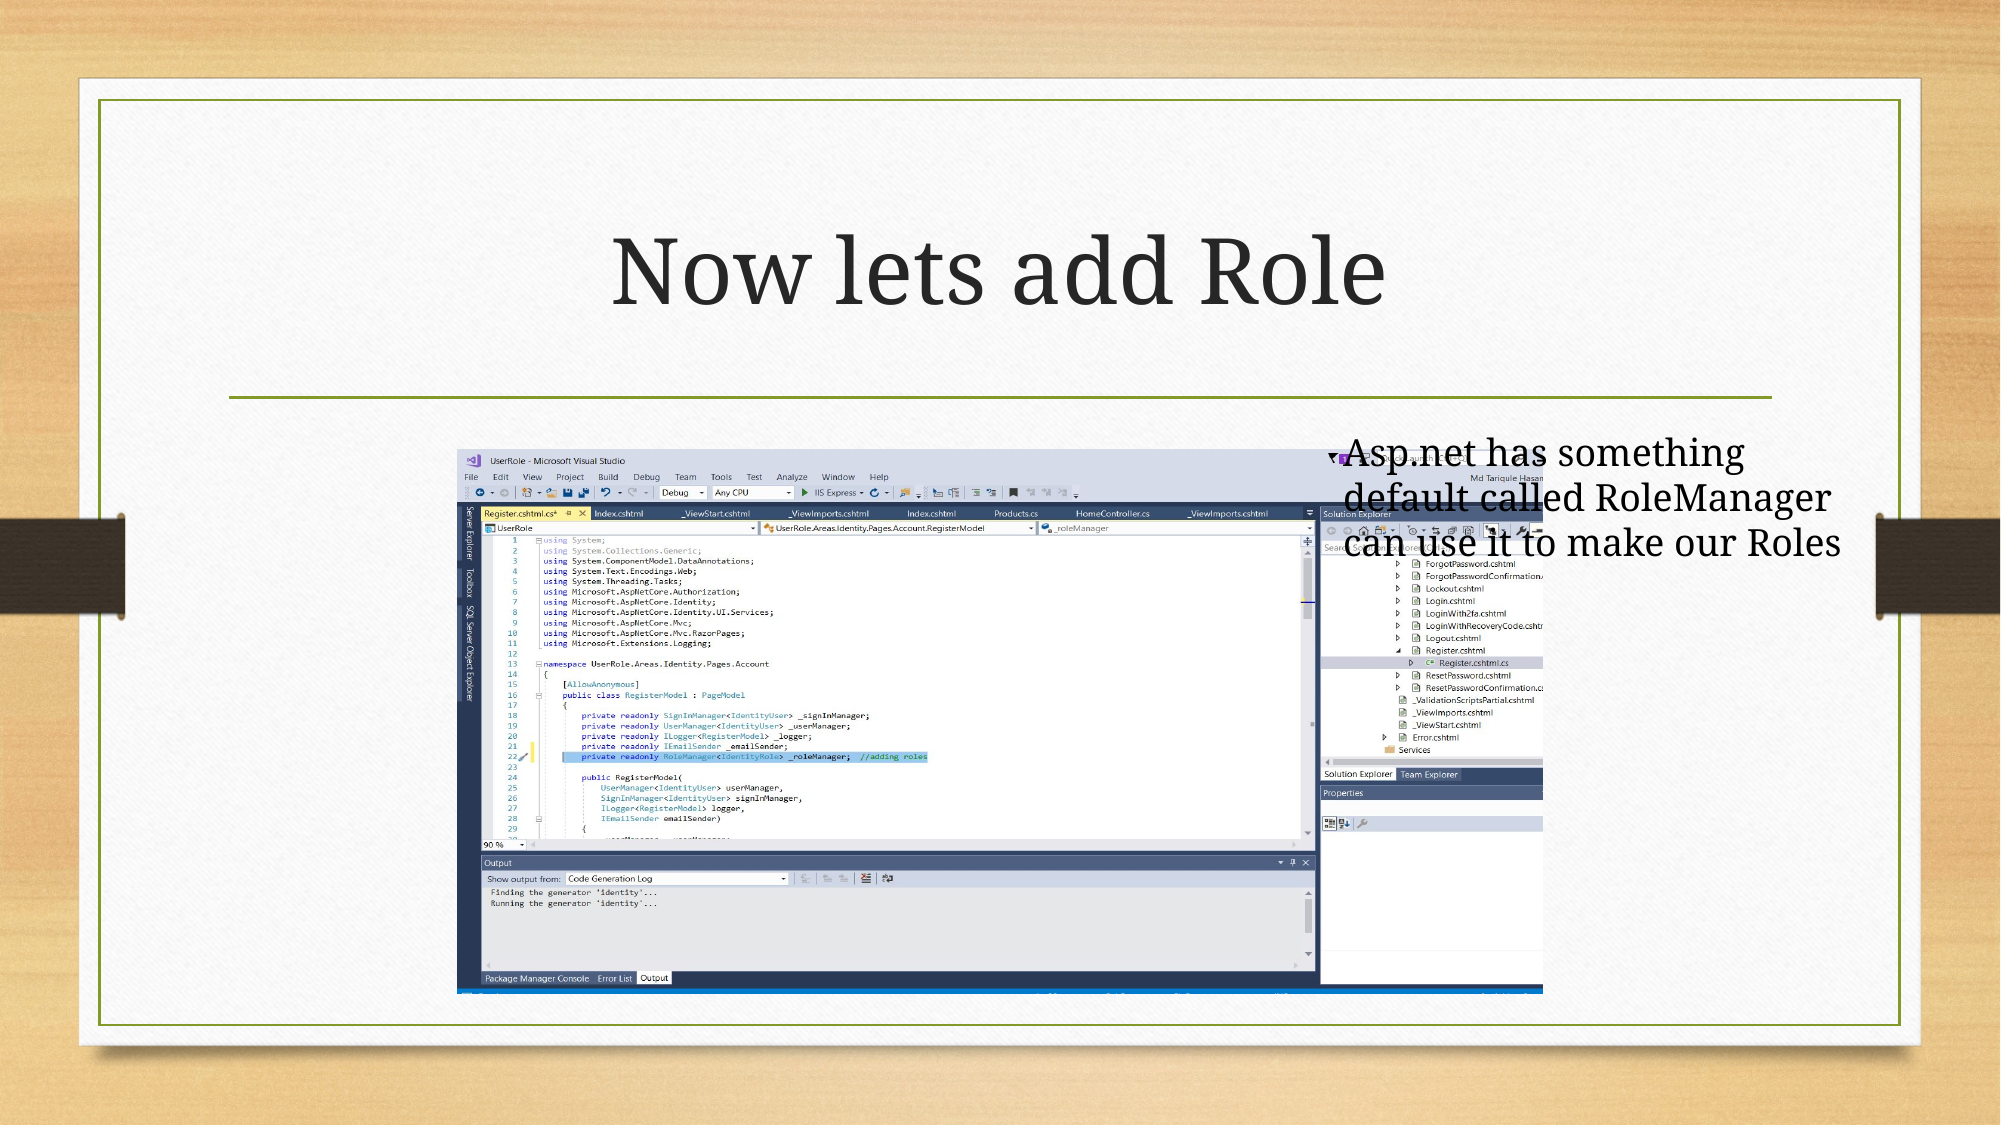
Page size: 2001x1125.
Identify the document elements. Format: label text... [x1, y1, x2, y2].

text_box Asp.net has something default called RoleManager can use it to make our Roles [1328, 421, 1859, 572]
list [457, 449, 1543, 994]
picture [0, 0, 2001, 1125]
title Now lets add Role [212, 161, 1788, 375]
